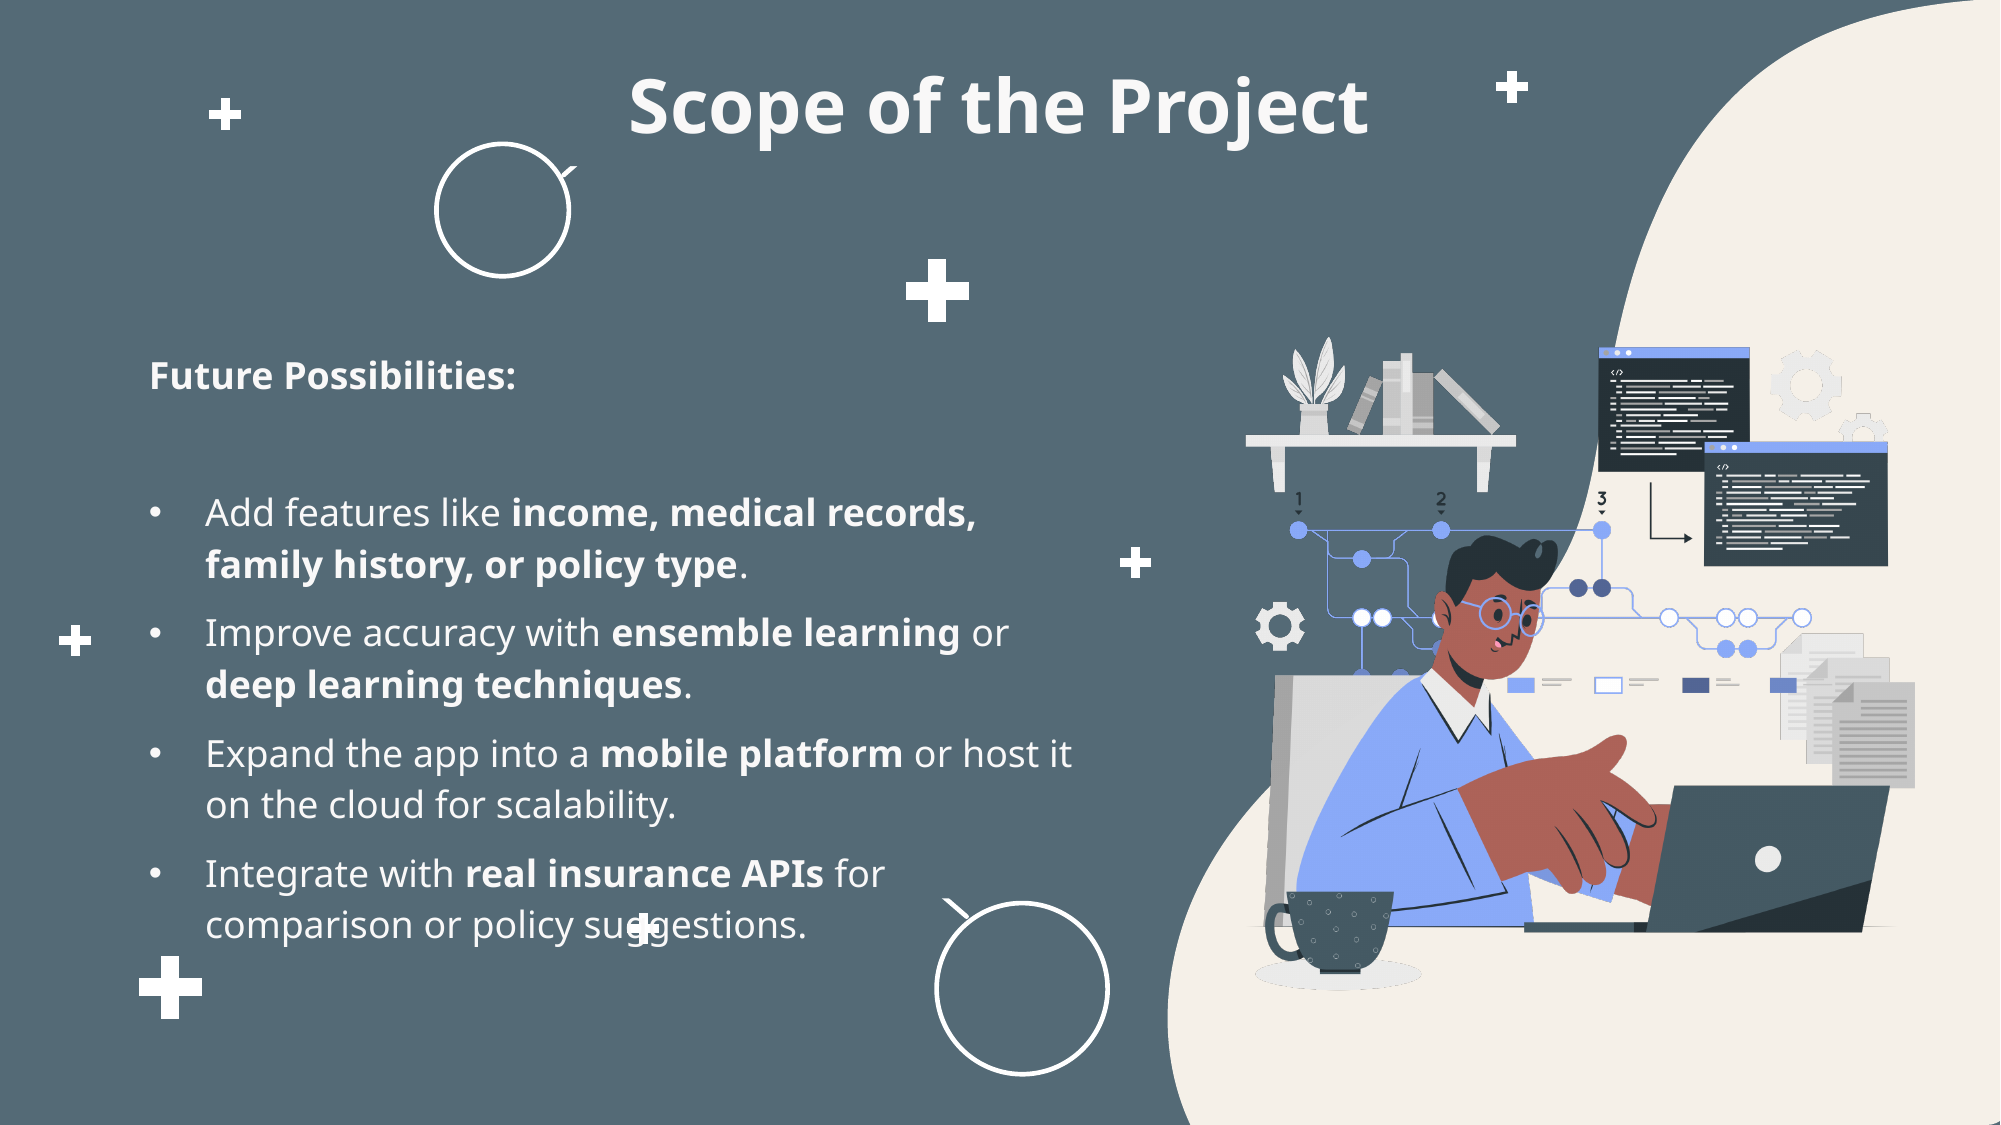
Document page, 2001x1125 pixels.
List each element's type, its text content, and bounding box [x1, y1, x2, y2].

text_box Scope of the Project [554, 41, 1446, 167]
picture [1169, 278, 1975, 1084]
list Future Possibilities: Add features like income, medical records, family history, or policy type. Improve accuracy with ensemble learning or deep learning techniques. Expand the app into a mobile platform or host it on the cloud for scalability. Integrate with real insurance APIs for comparison or policy suggestions. [133, 330, 1110, 899]
